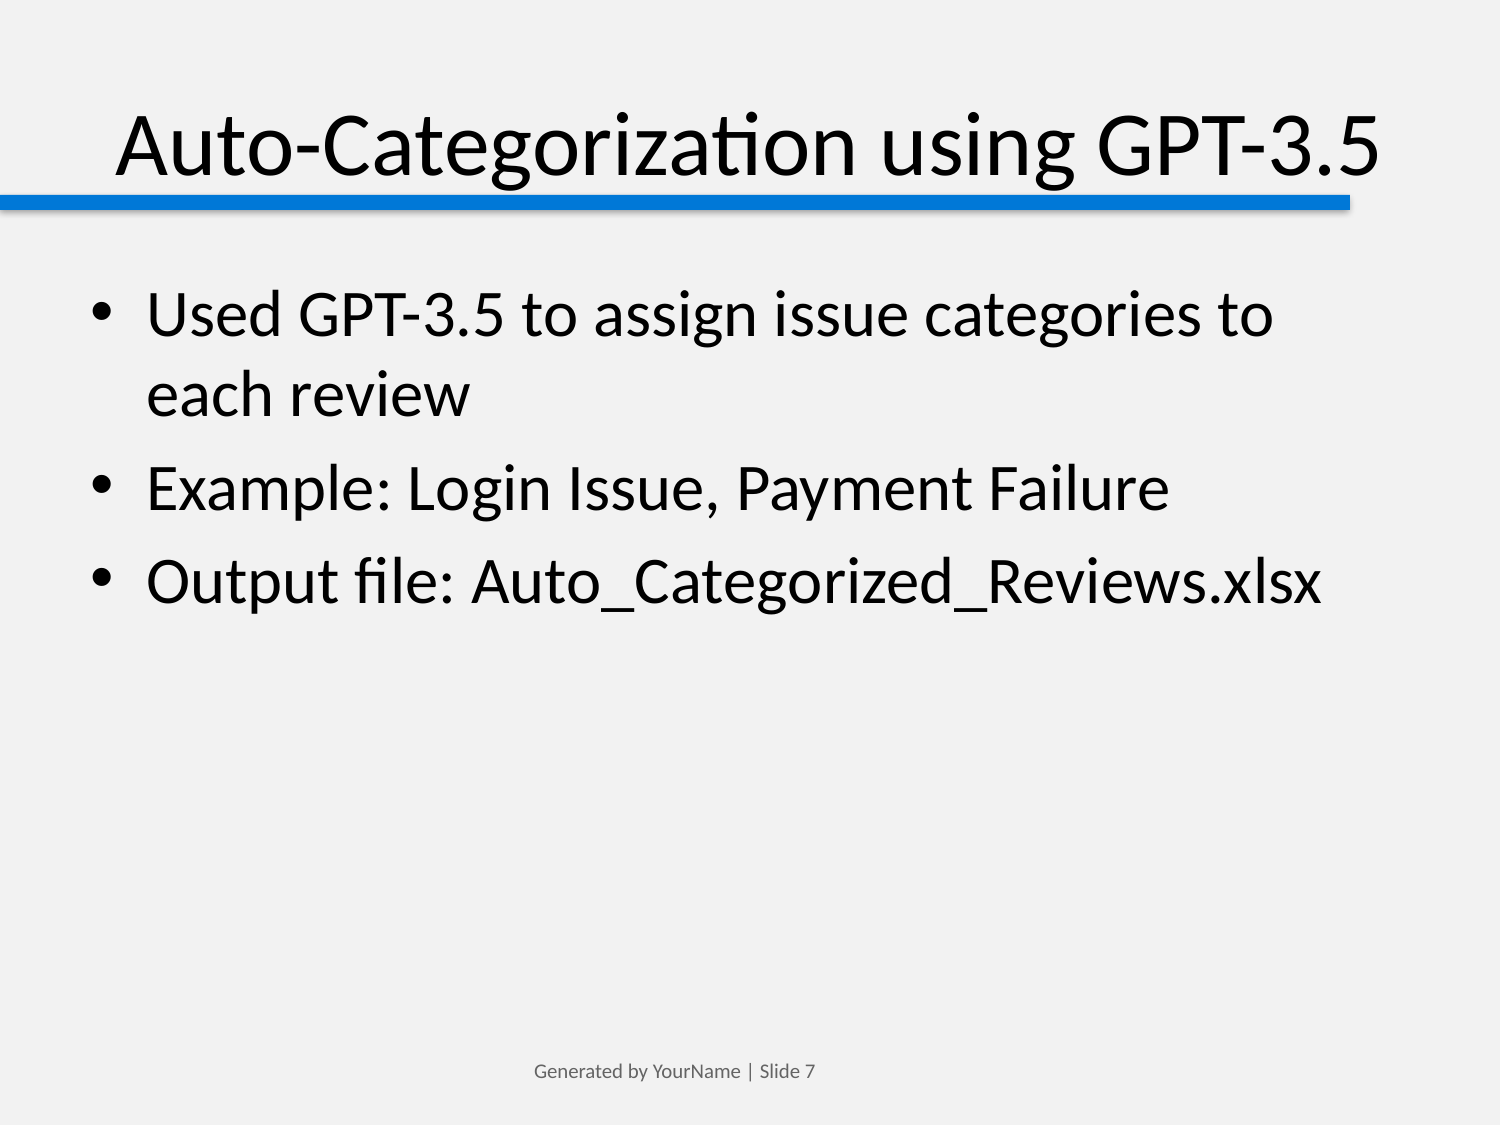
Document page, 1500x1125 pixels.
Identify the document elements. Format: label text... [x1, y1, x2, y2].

text_box Generated by YourName | Slide 7 [519, 1050, 831, 1090]
list Used GPT-3.5 to assign issue categories to each review Example: Login Issue, Payment Failure Output file: Auto_Categorized_Reviews.xlsx [75, 262, 1425, 1005]
text_box [0, 194, 1351, 211]
title Auto-Categorization using GPT-3.5 [75, 45, 1425, 233]
